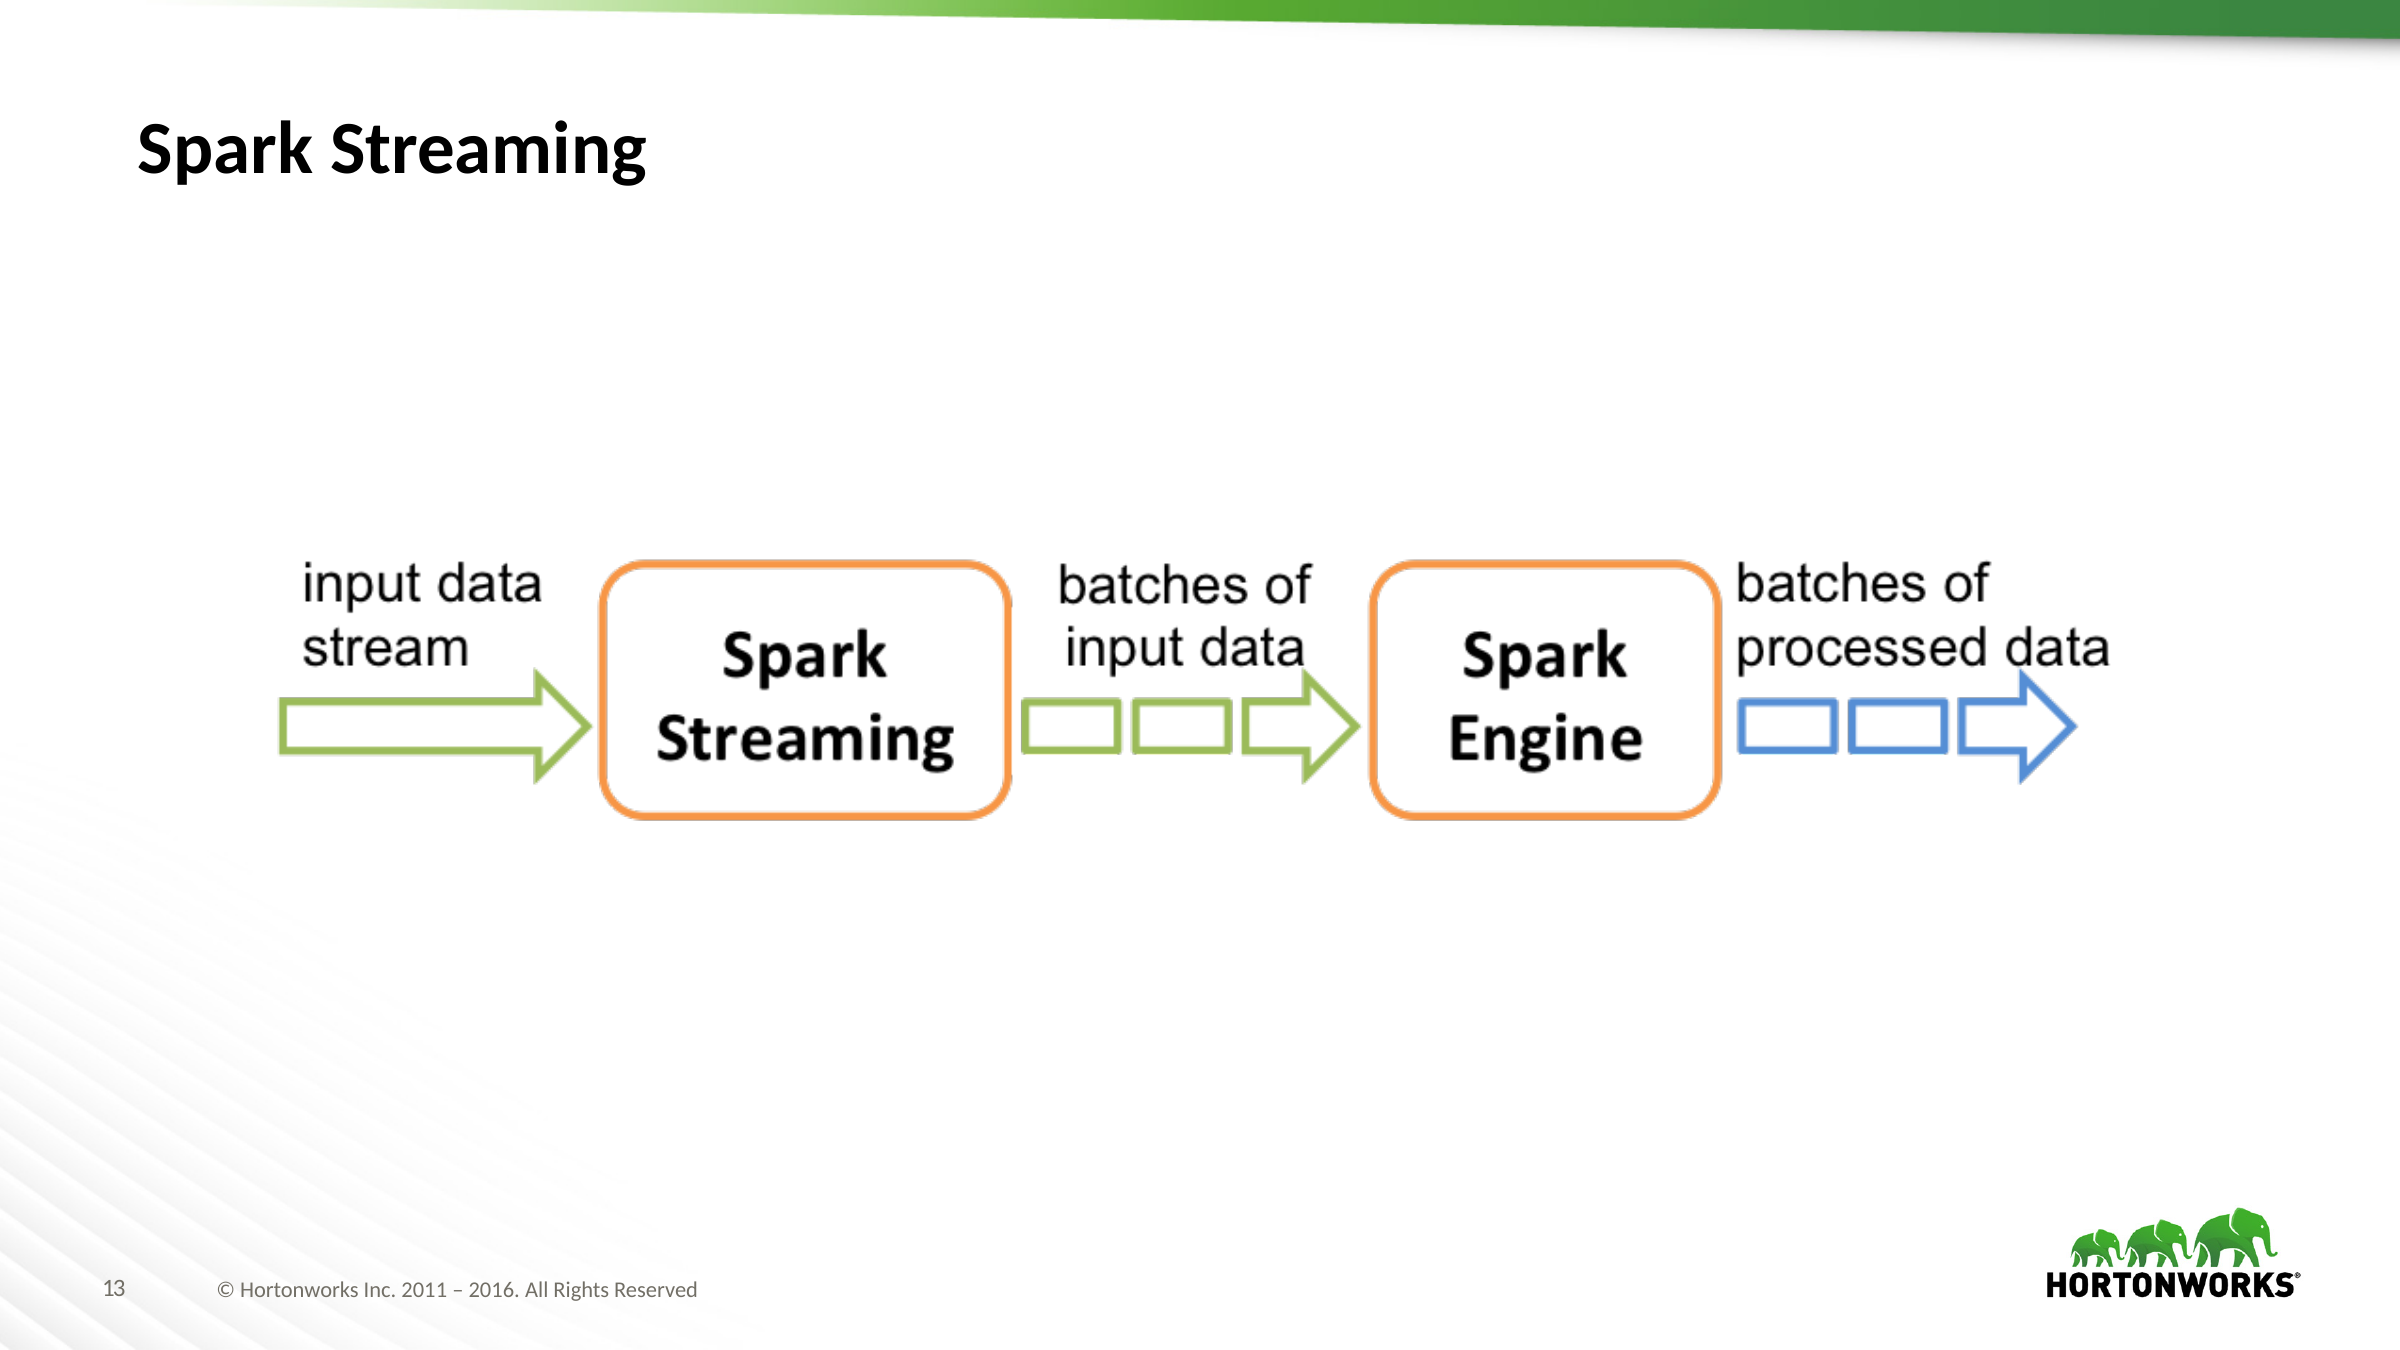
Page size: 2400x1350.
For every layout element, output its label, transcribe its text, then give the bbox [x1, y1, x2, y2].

title Spark Streaming [138, 110, 2298, 191]
picture [0, 0, 2400, 1350]
